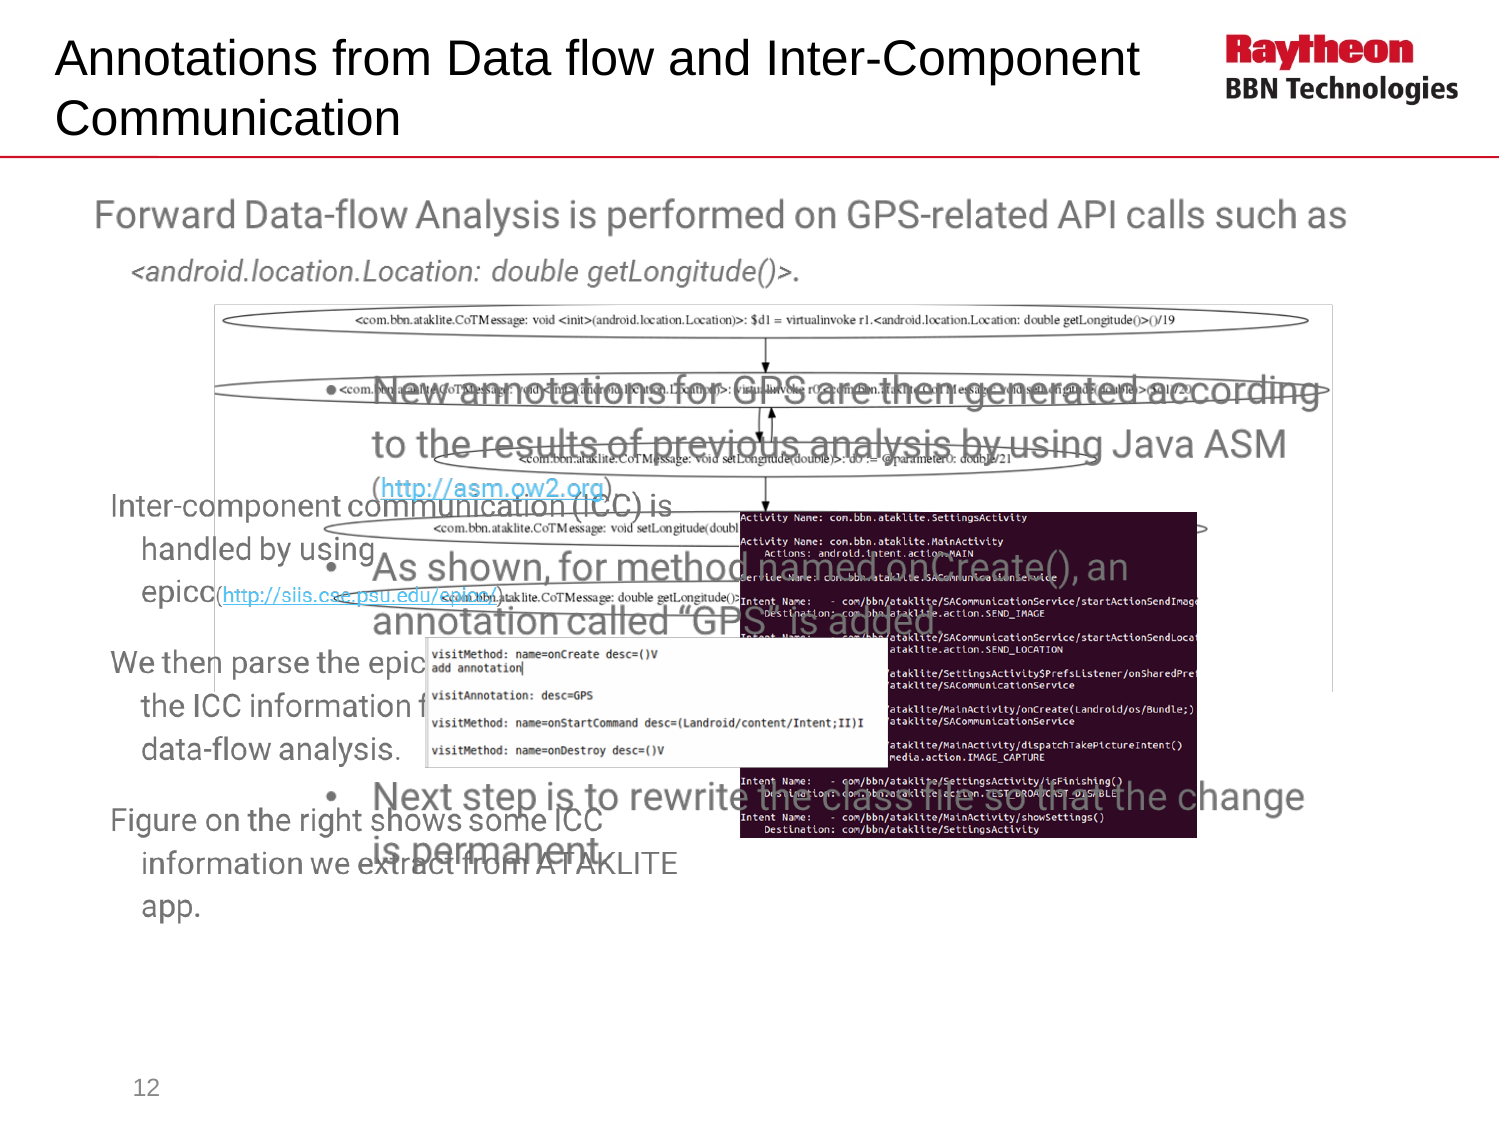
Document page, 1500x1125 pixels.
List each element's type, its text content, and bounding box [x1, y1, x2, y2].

slide_number 12 [42, 1056, 251, 1116]
picture [1390, 31, 1460, 108]
title Annotations from Data flow and Inter-Component Communication [39, 29, 1390, 142]
picture [39, 173, 1416, 944]
